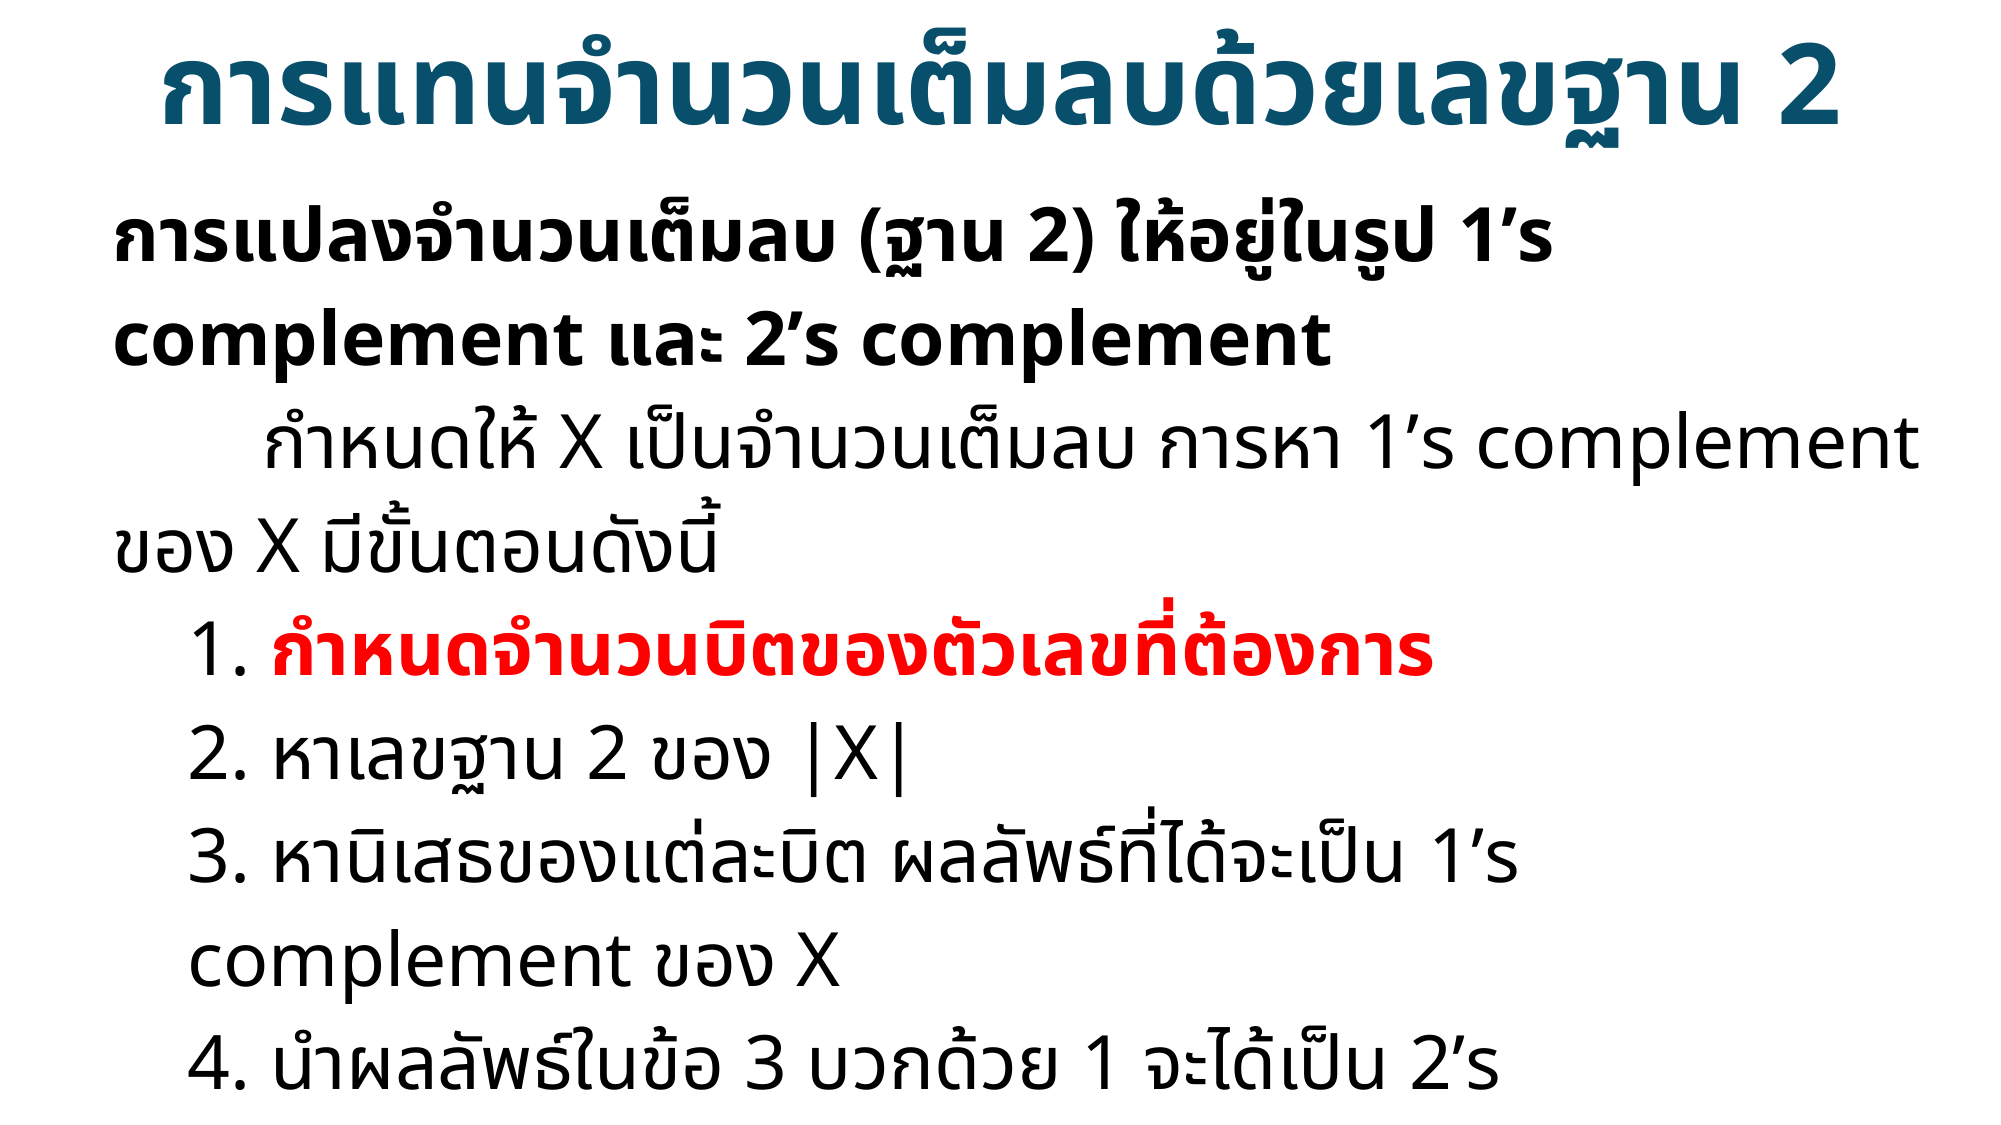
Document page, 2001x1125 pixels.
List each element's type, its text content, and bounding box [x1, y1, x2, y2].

text_box การแทนจำนวนเต็มลบด้วยเลขฐาน 2 [143, 4, 1857, 155]
text_box การแปลงจำนวนเต็มลบ (ฐาน 2) ให้อยู่ในรูป 1’s complement และ 2’s complement กำหนดให้ X เป็นจำนวนเต็มลบ การหา 1’s complement ของ X มีขั้นตอนดังนี้ 1. กำหนดจำนวนบิตของตัวเลขที่ต้องการ 2. หาเลขฐาน 2 ของ |X| 3. หานิเสธของแต่ละบิต ผลลัพธ์ที่ได้จะเป็น 1’s complement ของ X 4. นำผลลัพธ์ในข้อ 3 บวกด้วย 1 จะได้เป็น 2’s complement ของ X [22, 166, 1975, 1125]
